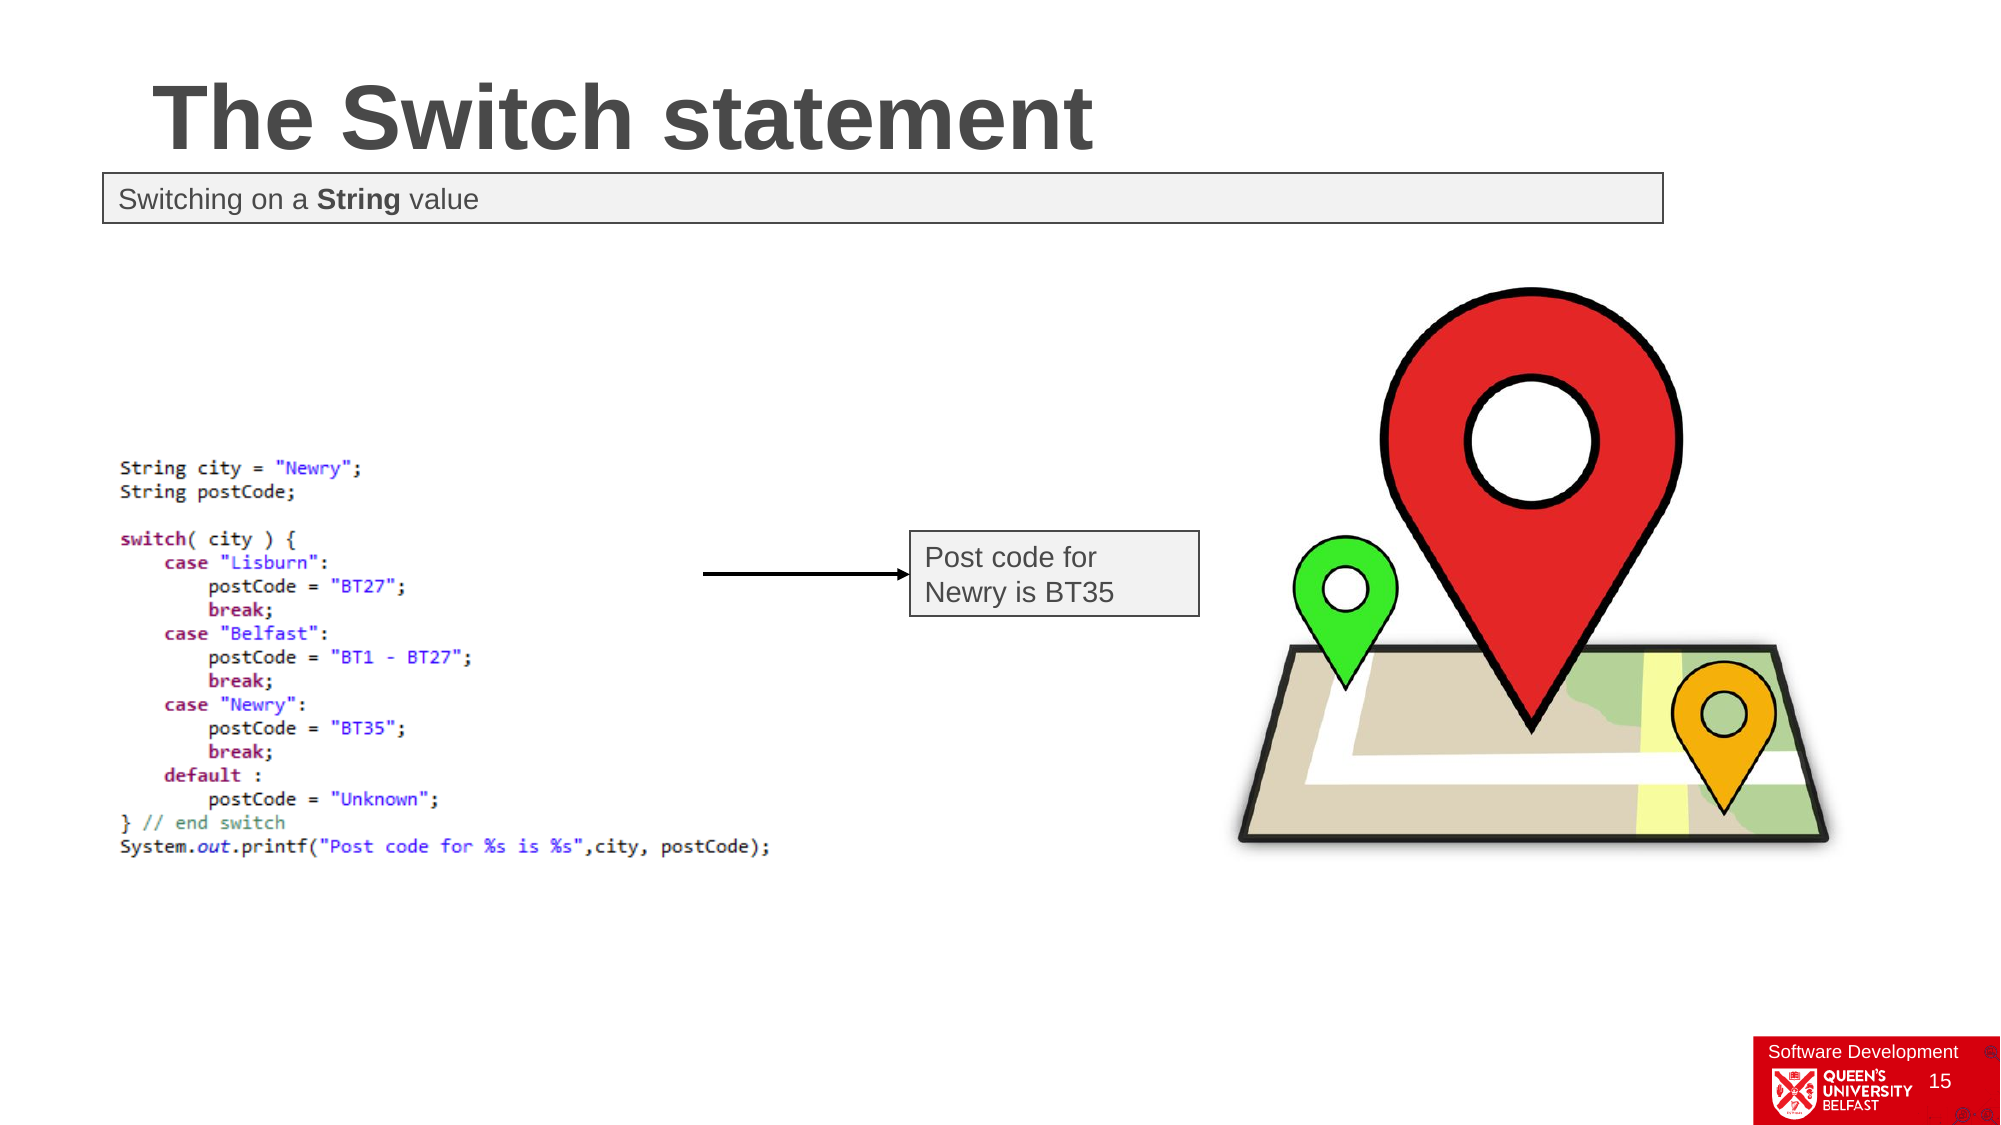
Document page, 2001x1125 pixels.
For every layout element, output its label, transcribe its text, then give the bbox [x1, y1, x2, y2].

picture [1219, 287, 1847, 862]
title The Switch statement [137, 62, 1248, 167]
text_box Post code for Newry is BT35 [909, 530, 1200, 617]
picture [1767, 1036, 2000, 1125]
text_box Switching on a String value [102, 172, 1664, 224]
picture [103, 454, 781, 875]
